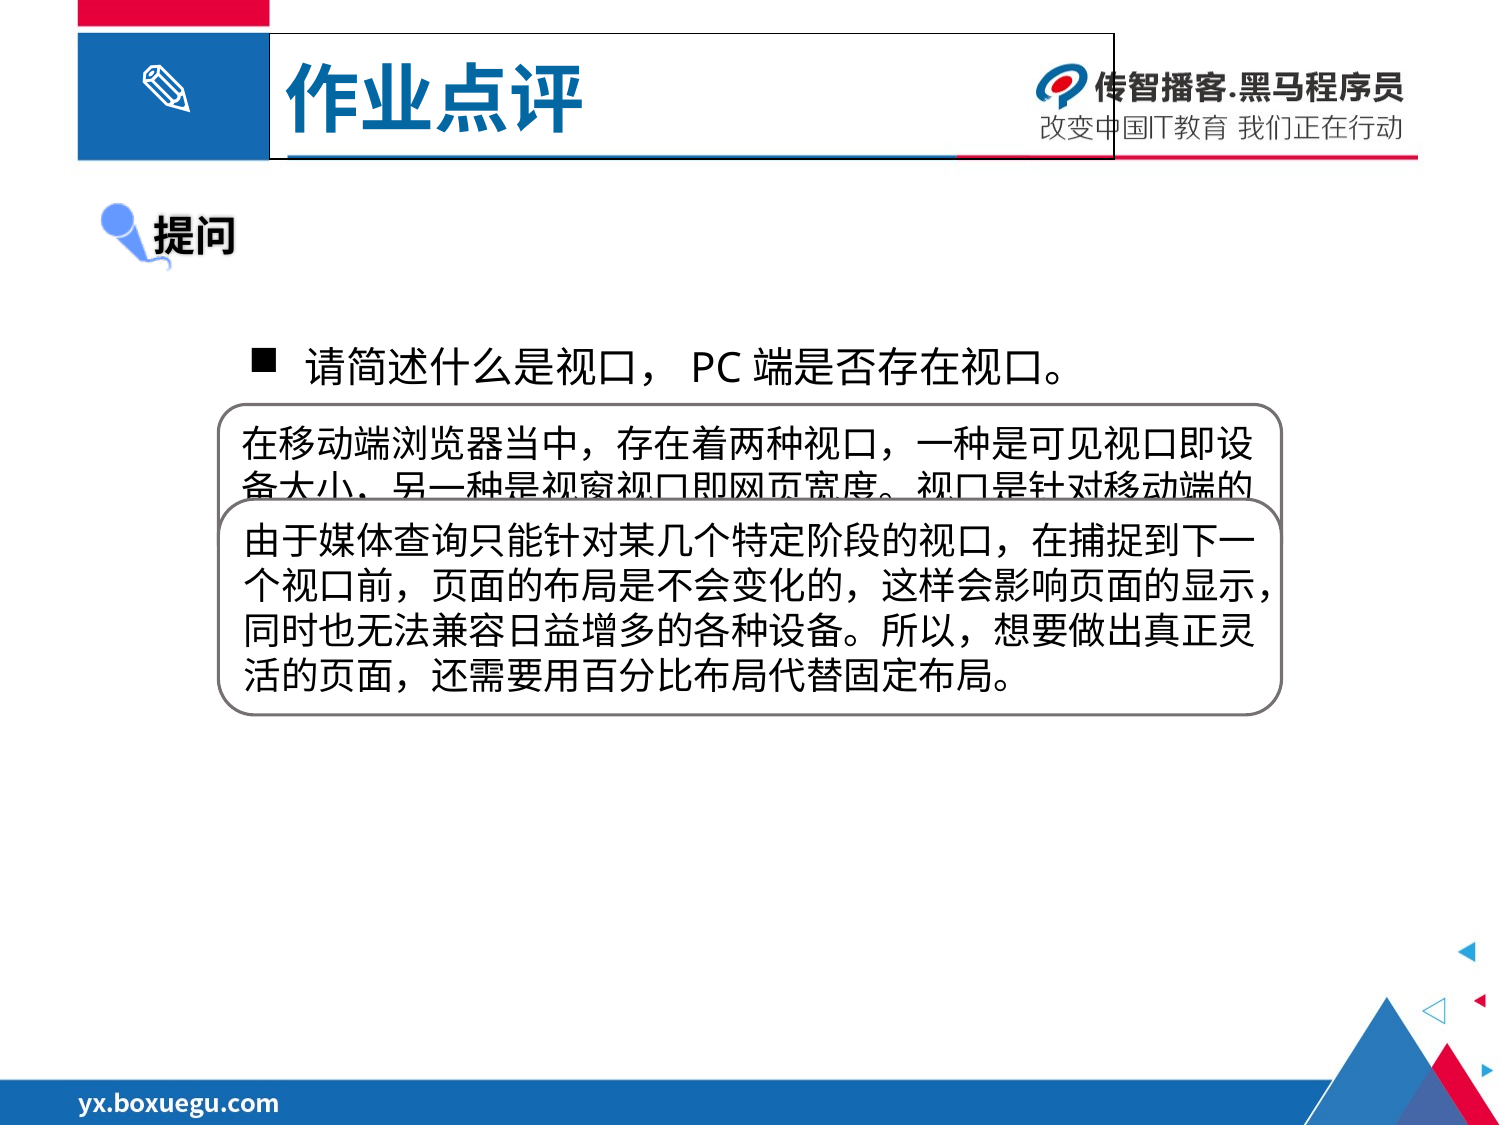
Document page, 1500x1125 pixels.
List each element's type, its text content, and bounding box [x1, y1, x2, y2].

picture [0, 0, 1500, 1125]
text_box 作业点评 [269, 33, 1115, 159]
text_box 请简述什么是视口，PC端是否存在视口。 请简述响应式Web设计中为什么要使用百分比布局。 [8, 308, 1317, 752]
text_box 在移动端浏览器当中，存在着两种视口，一种是可见视口即设备大小，另一种是视窗视口即网页宽度。视口是针对移动端的概念，PC端不存在视口的概念。 [218, 404, 1282, 529]
text_box 提问 [173, 201, 253, 267]
text_box 由于媒体查询只能针对某几个特定阶段的视口，在捕捉到下一个视口前，页面的布局是不会变化的，这样会影响页面的显示，同时也无法兼容日益增多的各种设备。所以，想要做出真正灵活的页面，还需要用百分比布局代替固定布局。 [218, 499, 1282, 715]
